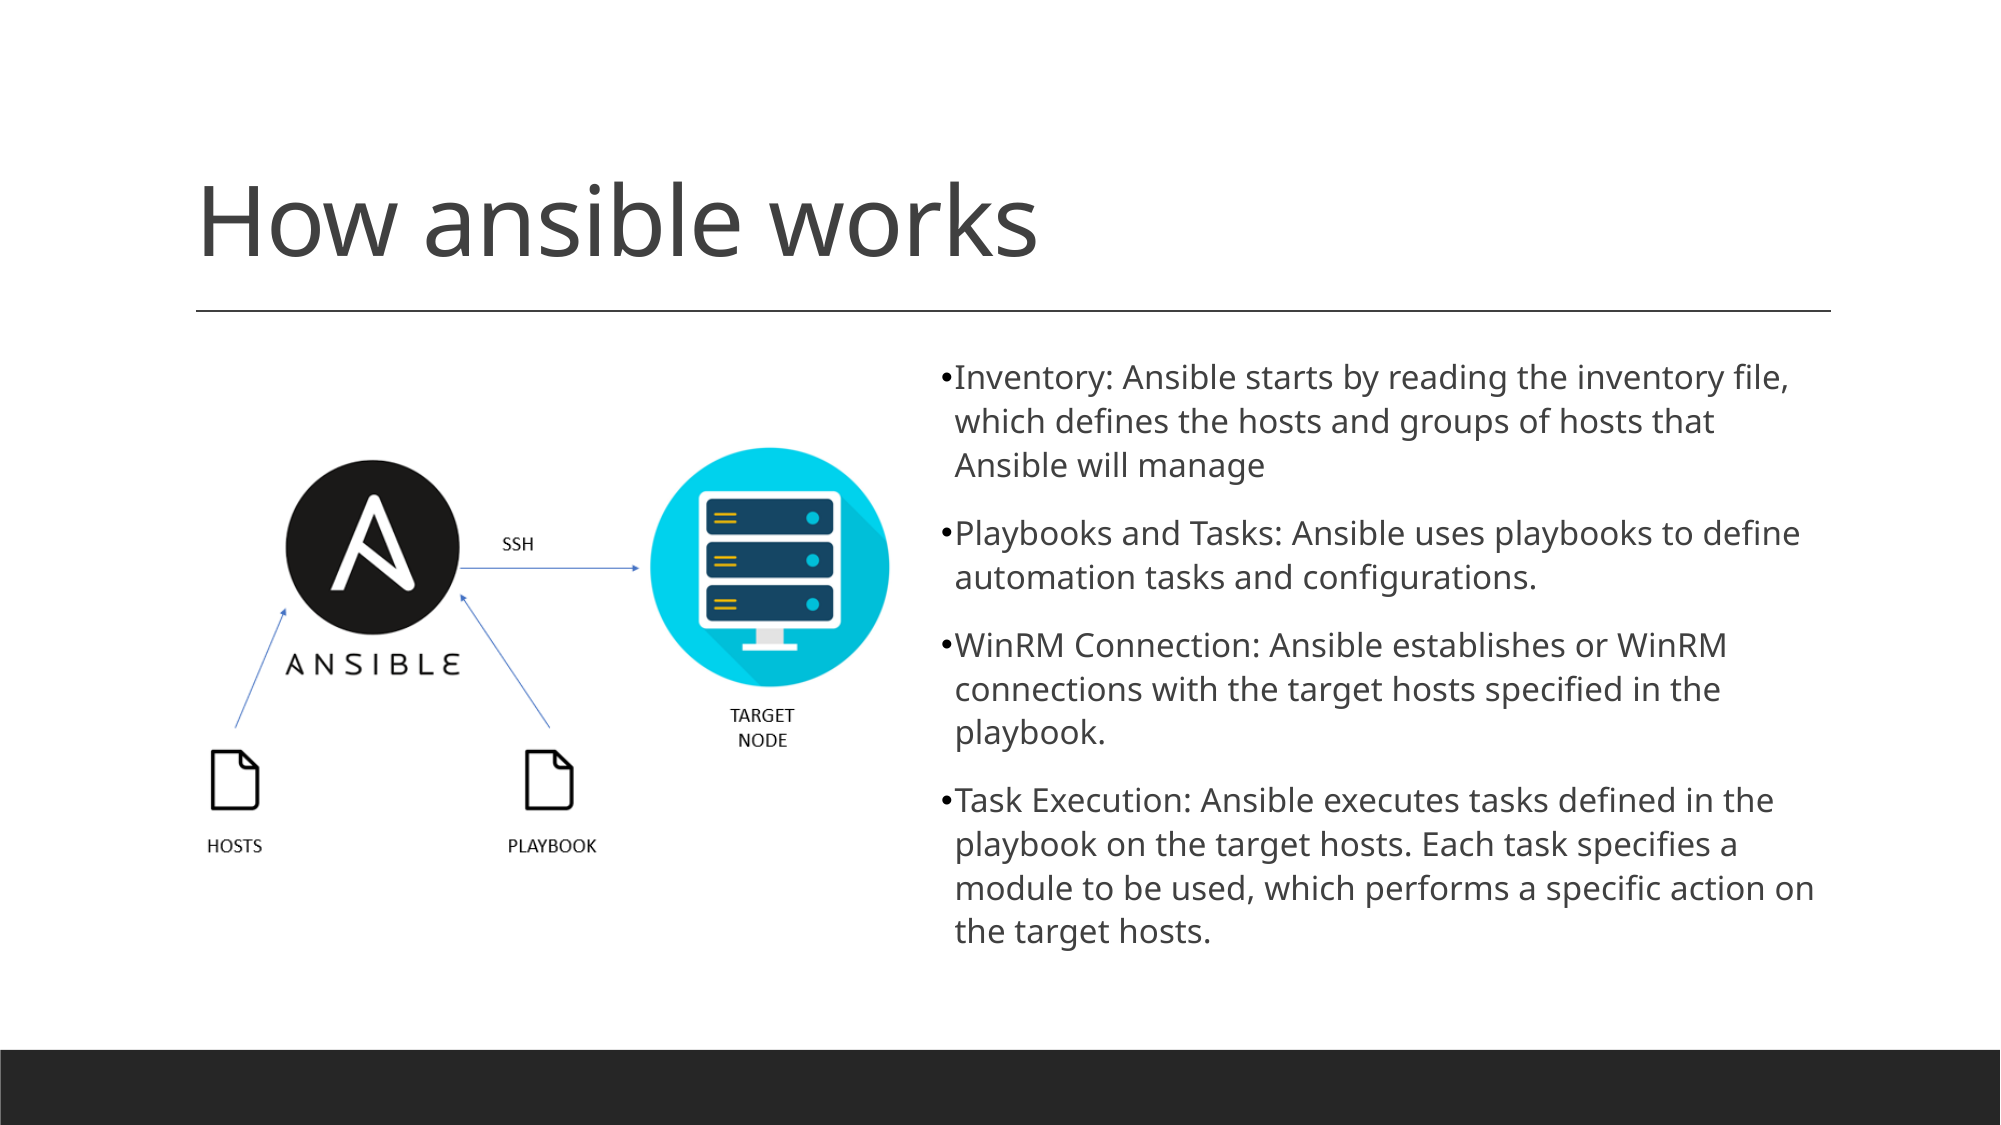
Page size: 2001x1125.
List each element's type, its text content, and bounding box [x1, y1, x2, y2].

title How ansible works [180, 47, 1830, 285]
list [153, 420, 916, 888]
list Inventory: Ansible starts by reading the inventory file, which defines the hosts and groups of hosts that Ansible will manage Playbooks and Tasks: Ansible uses playbooks to define automation tasks and configurations. WinRM Connection: Ansible establishes or WinRM connections with the target hosts specified in the playbook. Task Execution: Ansible executes tasks defined in the playbook on the target hosts. Each task specifies a module to be used, which performs a specific action on the target hosts. [941, 345, 1830, 963]
